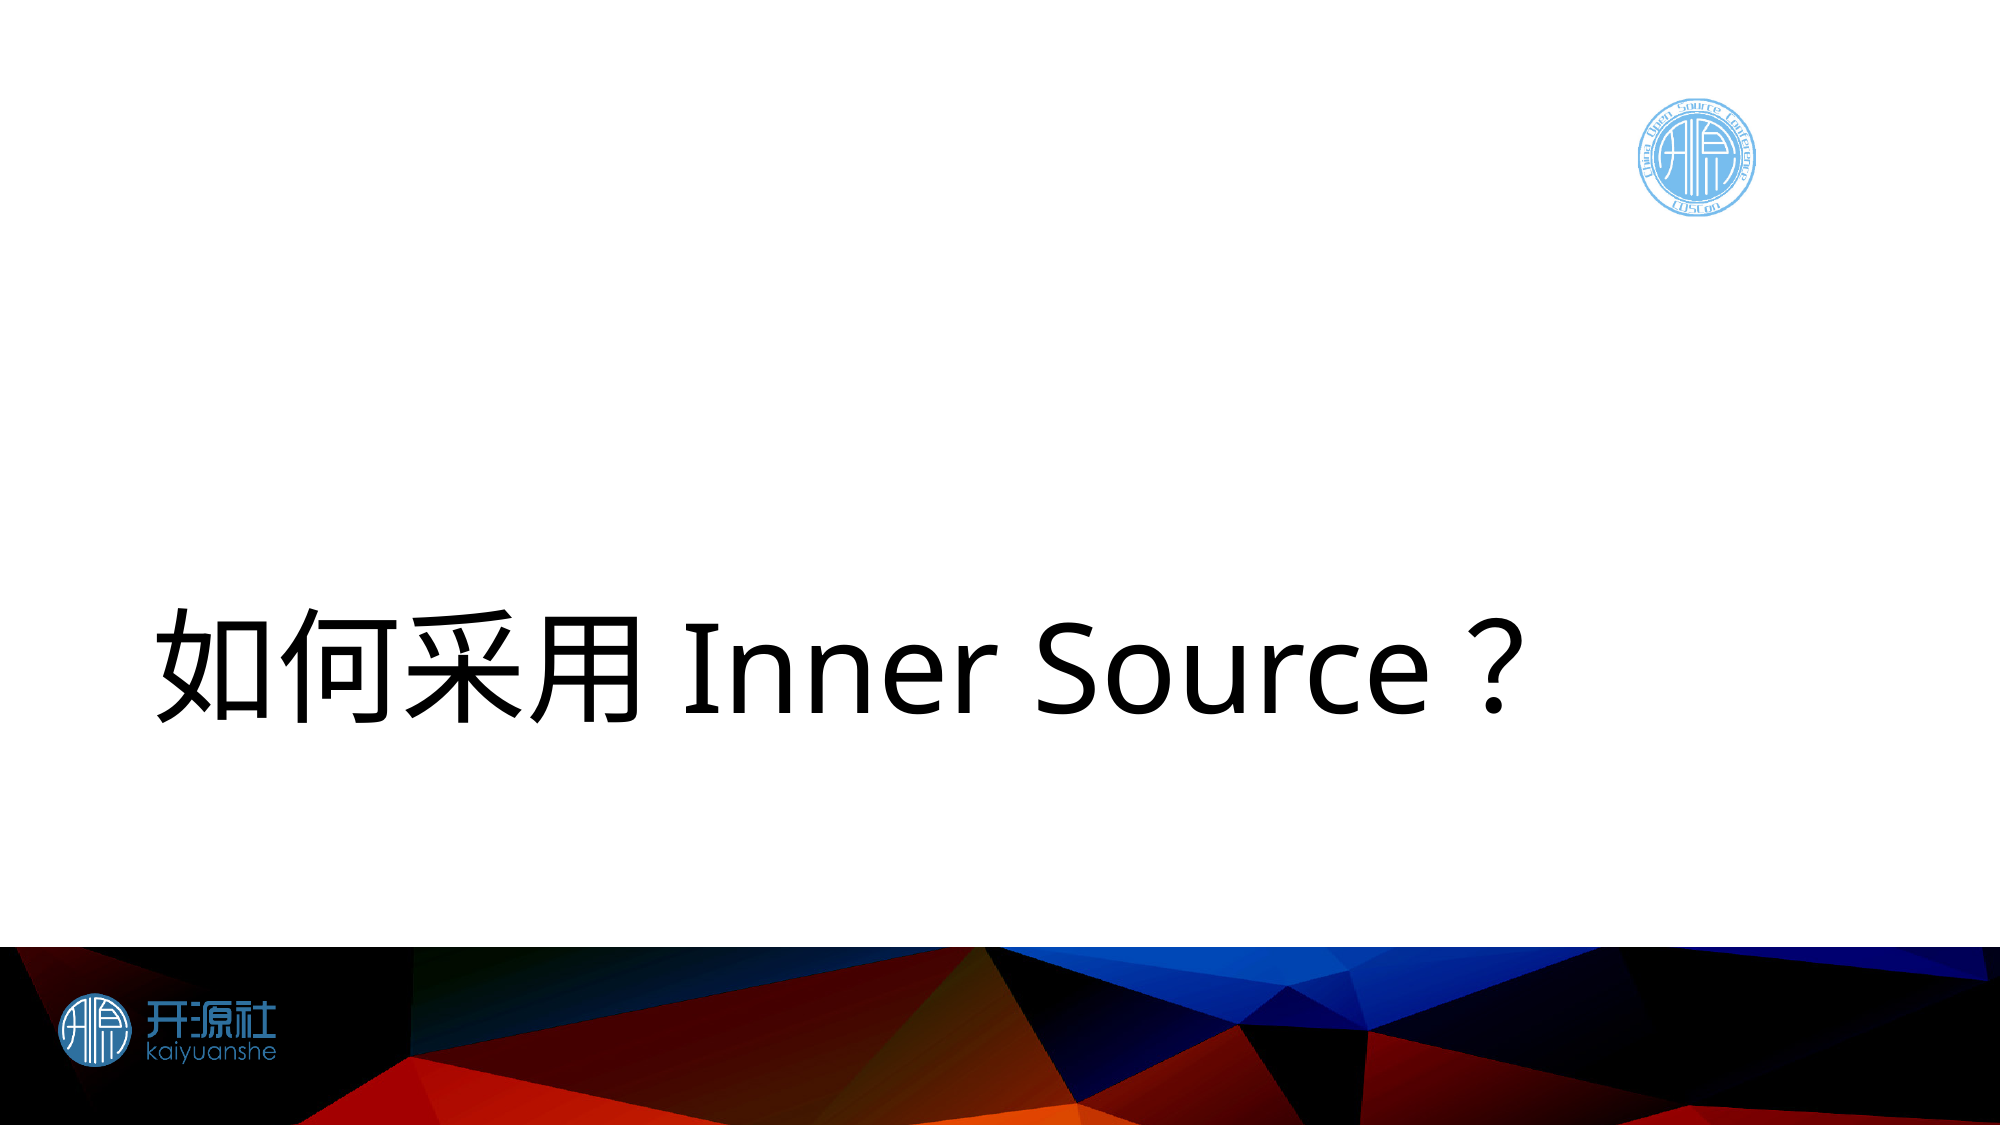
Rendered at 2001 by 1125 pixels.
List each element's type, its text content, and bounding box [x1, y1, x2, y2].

picture [0, 947, 2000, 1125]
picture [1536, 59, 1863, 278]
title 如何采用Inner Source？ [136, 280, 1862, 749]
